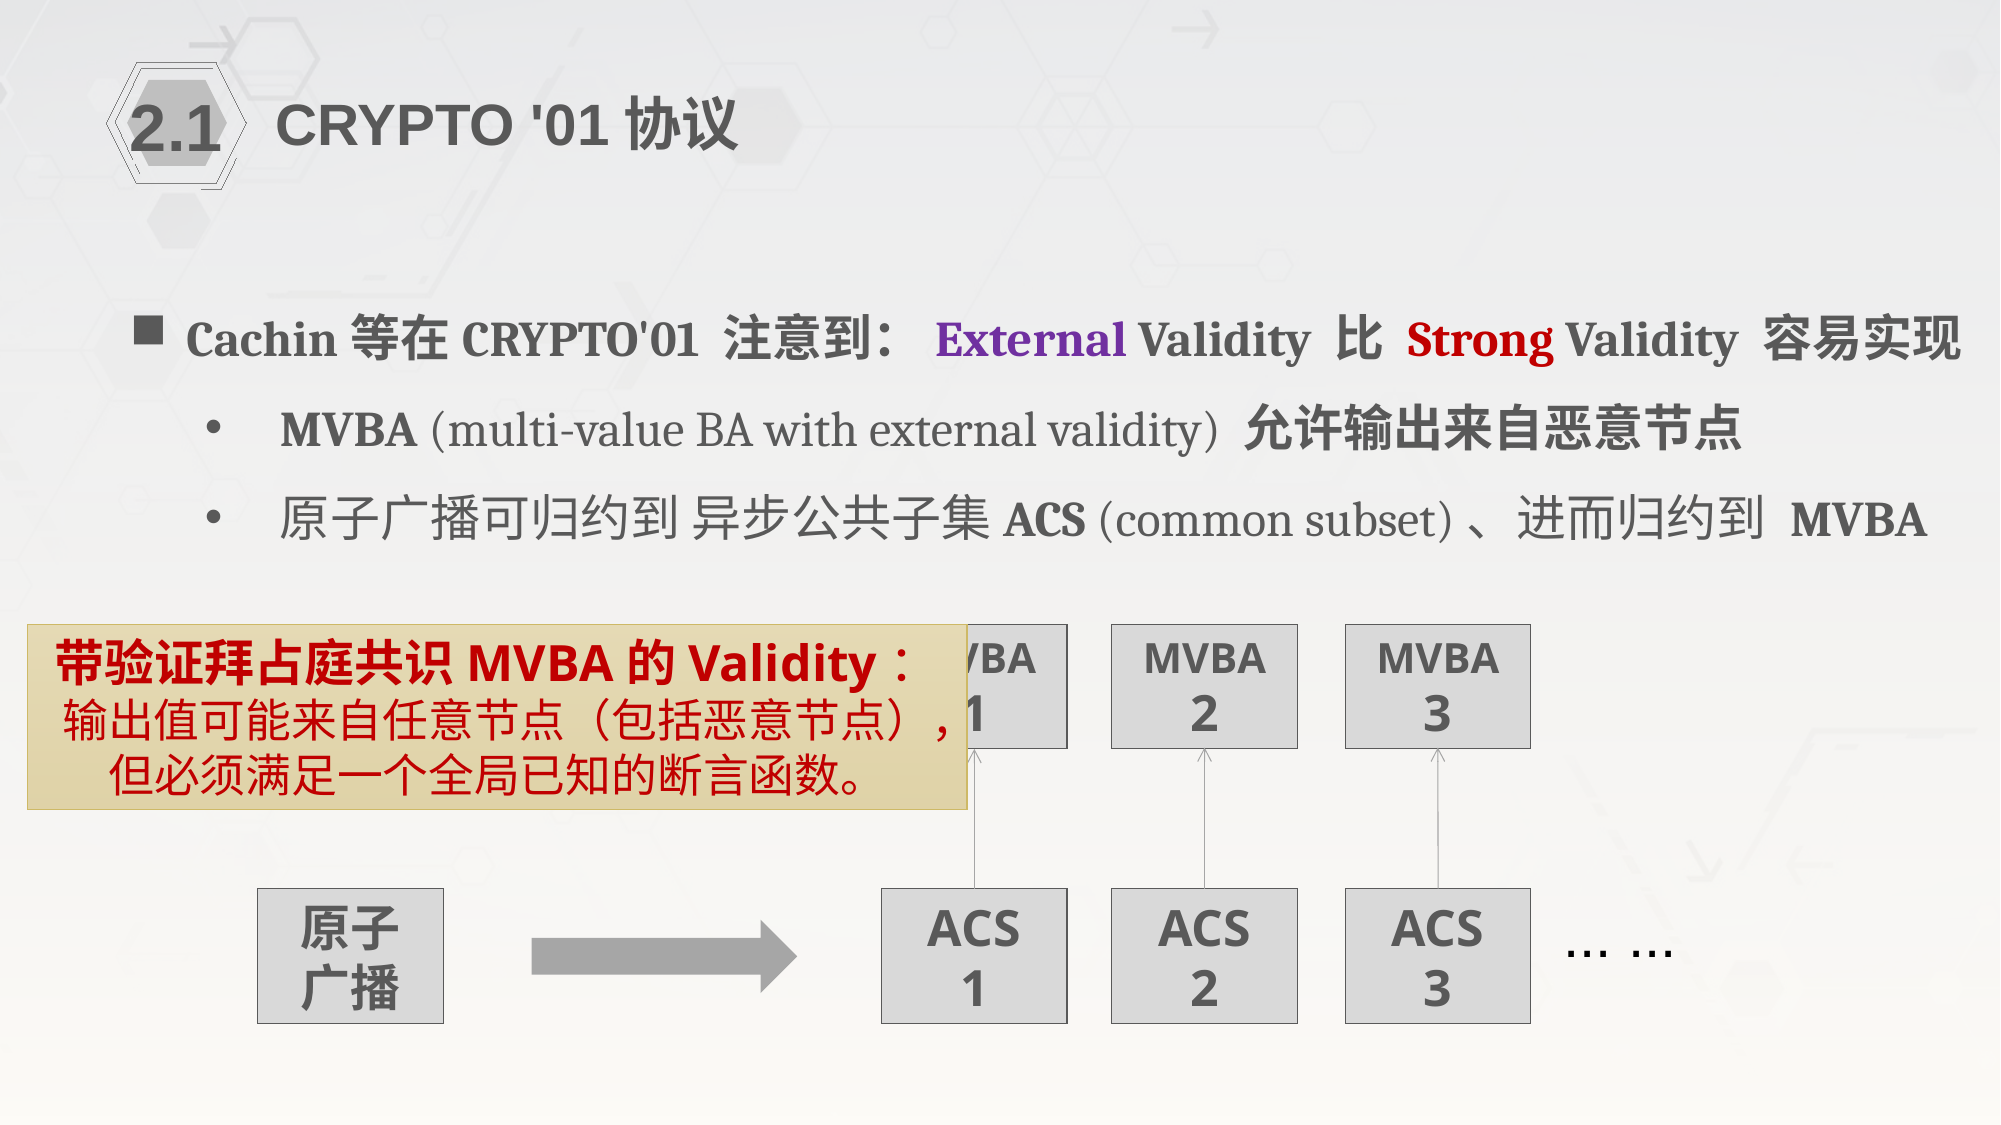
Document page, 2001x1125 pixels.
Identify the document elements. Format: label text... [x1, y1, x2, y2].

text_box ACS 2 [1111, 888, 1298, 1024]
text_box MVBA 2 [1111, 624, 1298, 749]
text_box MVBA 3 [1345, 624, 1531, 749]
text_box Cachin等在CRYPTO'01 注意到：External Validity 比 Strong Validity 容易实现 MVBA (multi-value BA with external validity) 允许输出来自恶意节点 原子广播可归约到 异步公共子集ACS (common subset)、进而归约到 MVBA [115, 269, 2000, 824]
text_box MVBA 1 [968, 624, 1068, 749]
text_box 带验证拜占庭共识MVBA的Validity： 输出值可能来自任意节点（包括恶意节点），但必须满足一个全局已知的断言函数。 [27, 624, 968, 810]
text_box 原子 广播 [257, 888, 444, 1024]
text_box [530, 917, 799, 996]
text_box ... ... [1411, 891, 1829, 977]
text_box ACS 1 [881, 888, 1068, 1024]
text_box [106, 62, 749, 190]
text_box ACS 3 [1345, 888, 1531, 1024]
